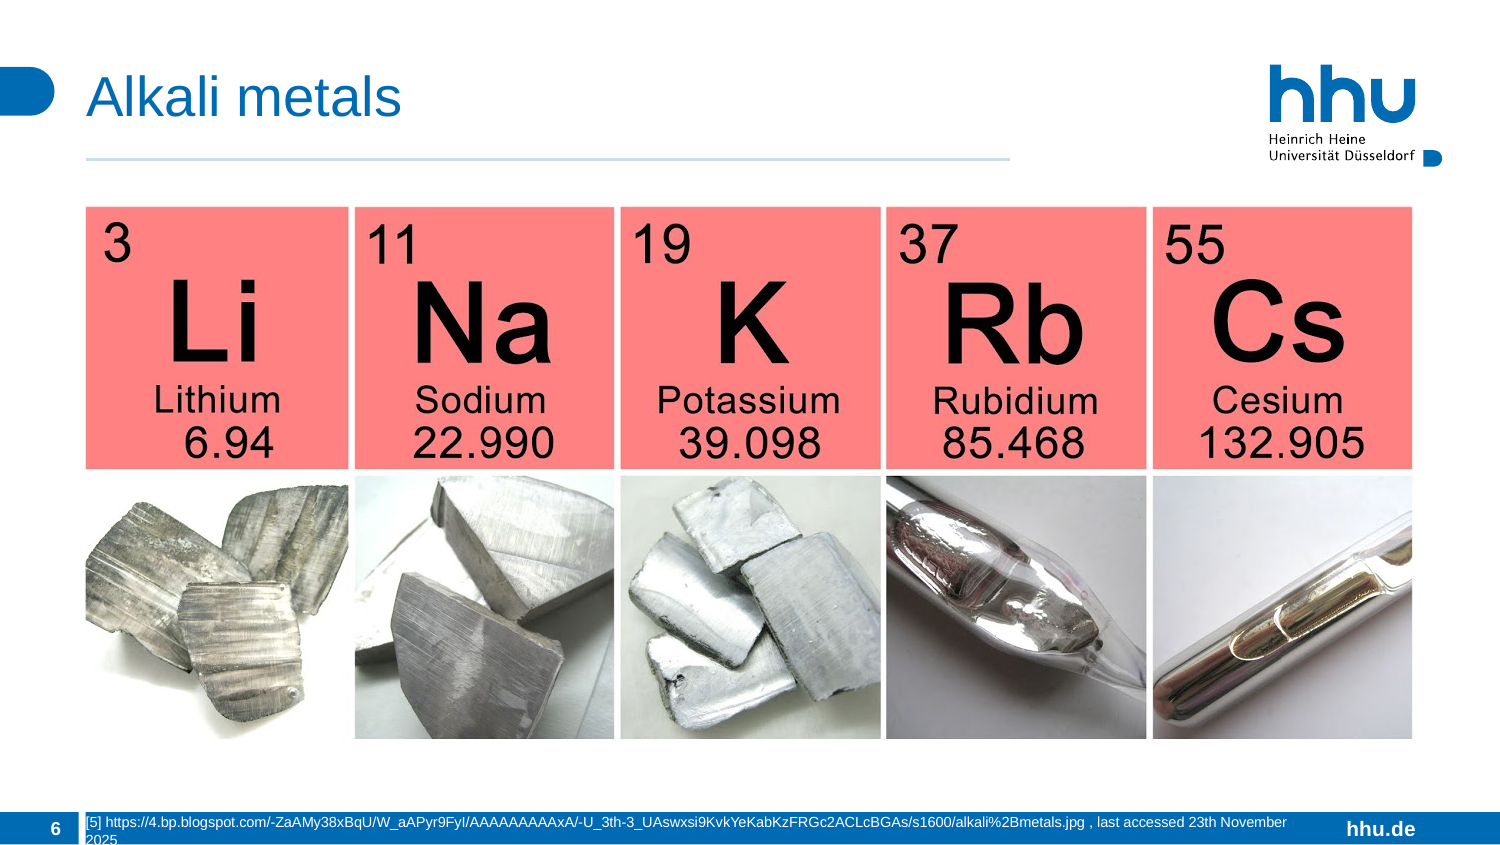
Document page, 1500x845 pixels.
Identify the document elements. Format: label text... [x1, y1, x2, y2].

slide_number 6 [5, 816, 62, 841]
title Alkali metals [86, 54, 1207, 129]
footer [5] https://4.bp.blogspot.com/-ZaAMy38xBqU/W_aAPyr9FyI/AAAAAAAAAxA/-U_3th-3_UAswxsi9KvkYeKabKzFRGc2ACLcBGAs/s1600/alkali%2Bmetals.jpg , last accessed 23th November 2025 [85, 816, 1303, 845]
picture [85, 200, 1415, 744]
